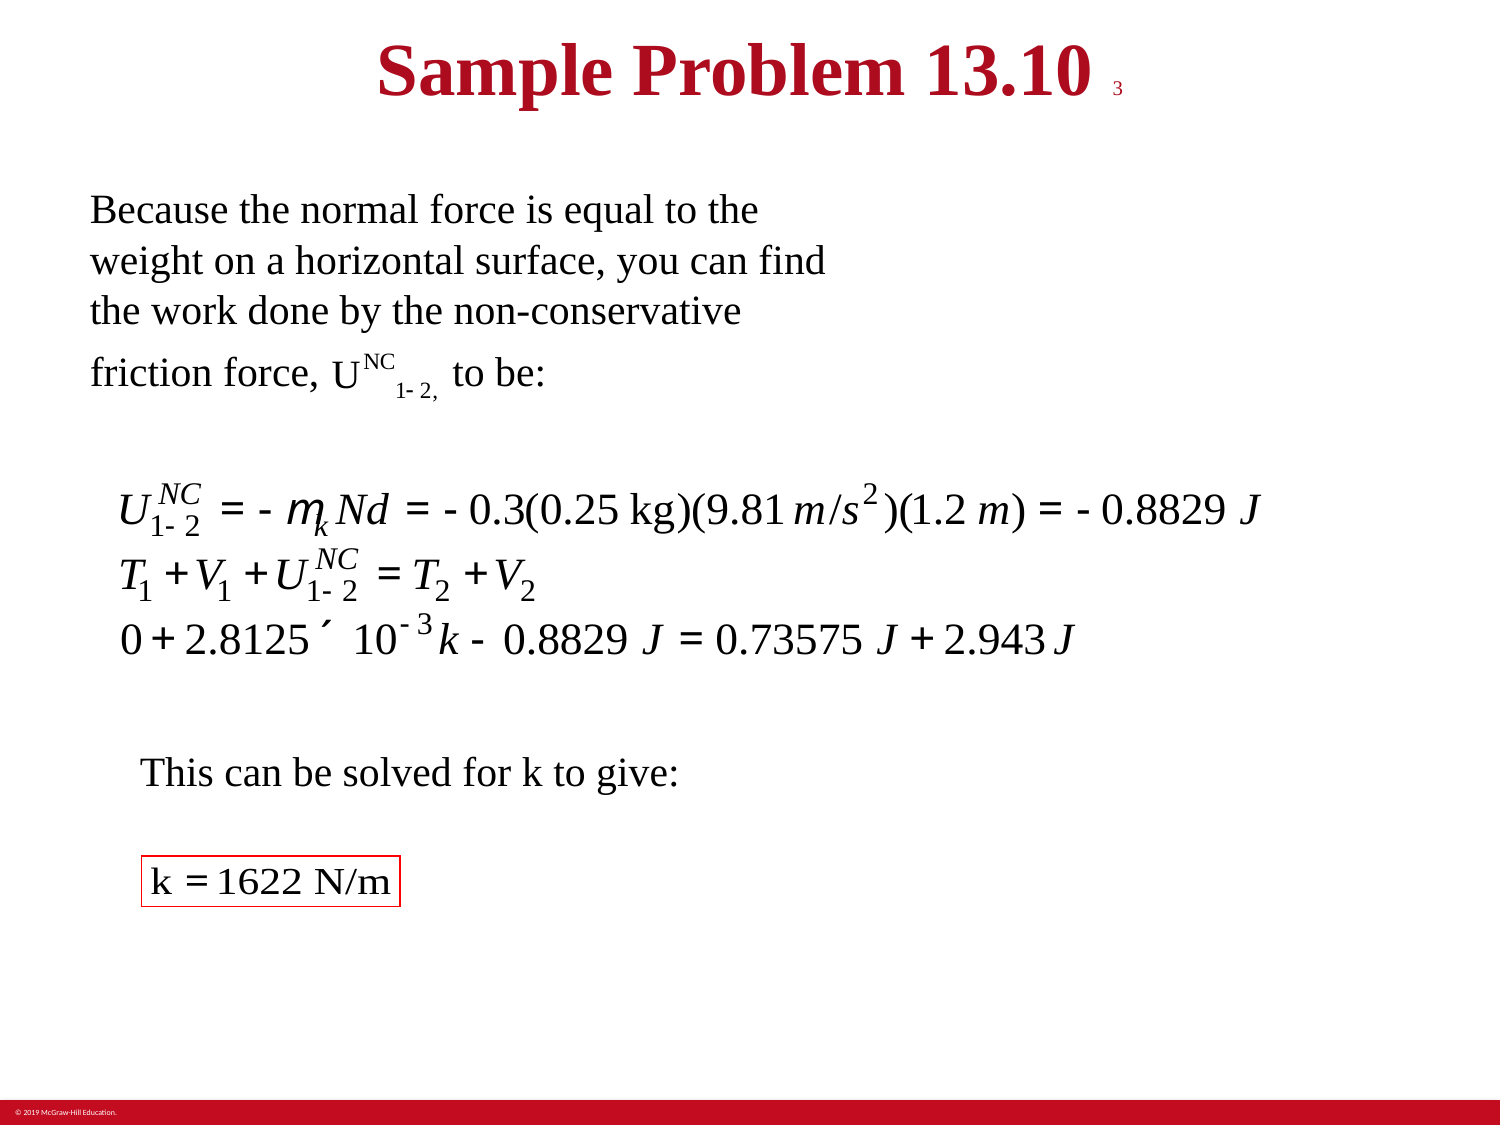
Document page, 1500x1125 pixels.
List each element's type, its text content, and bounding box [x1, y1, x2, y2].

list This can be solved for k to give: [125, 737, 800, 796]
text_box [324, 344, 446, 412]
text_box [142, 856, 400, 907]
list Because the normal force is equal to the weight on a horizontal surface, you can find the work done by the non-conservative [75, 174, 850, 350]
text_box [112, 468, 1276, 676]
title Sample Problem 13.10 3 [75, 12, 1425, 113]
list to be: [437, 337, 575, 396]
list friction force, [75, 337, 343, 394]
